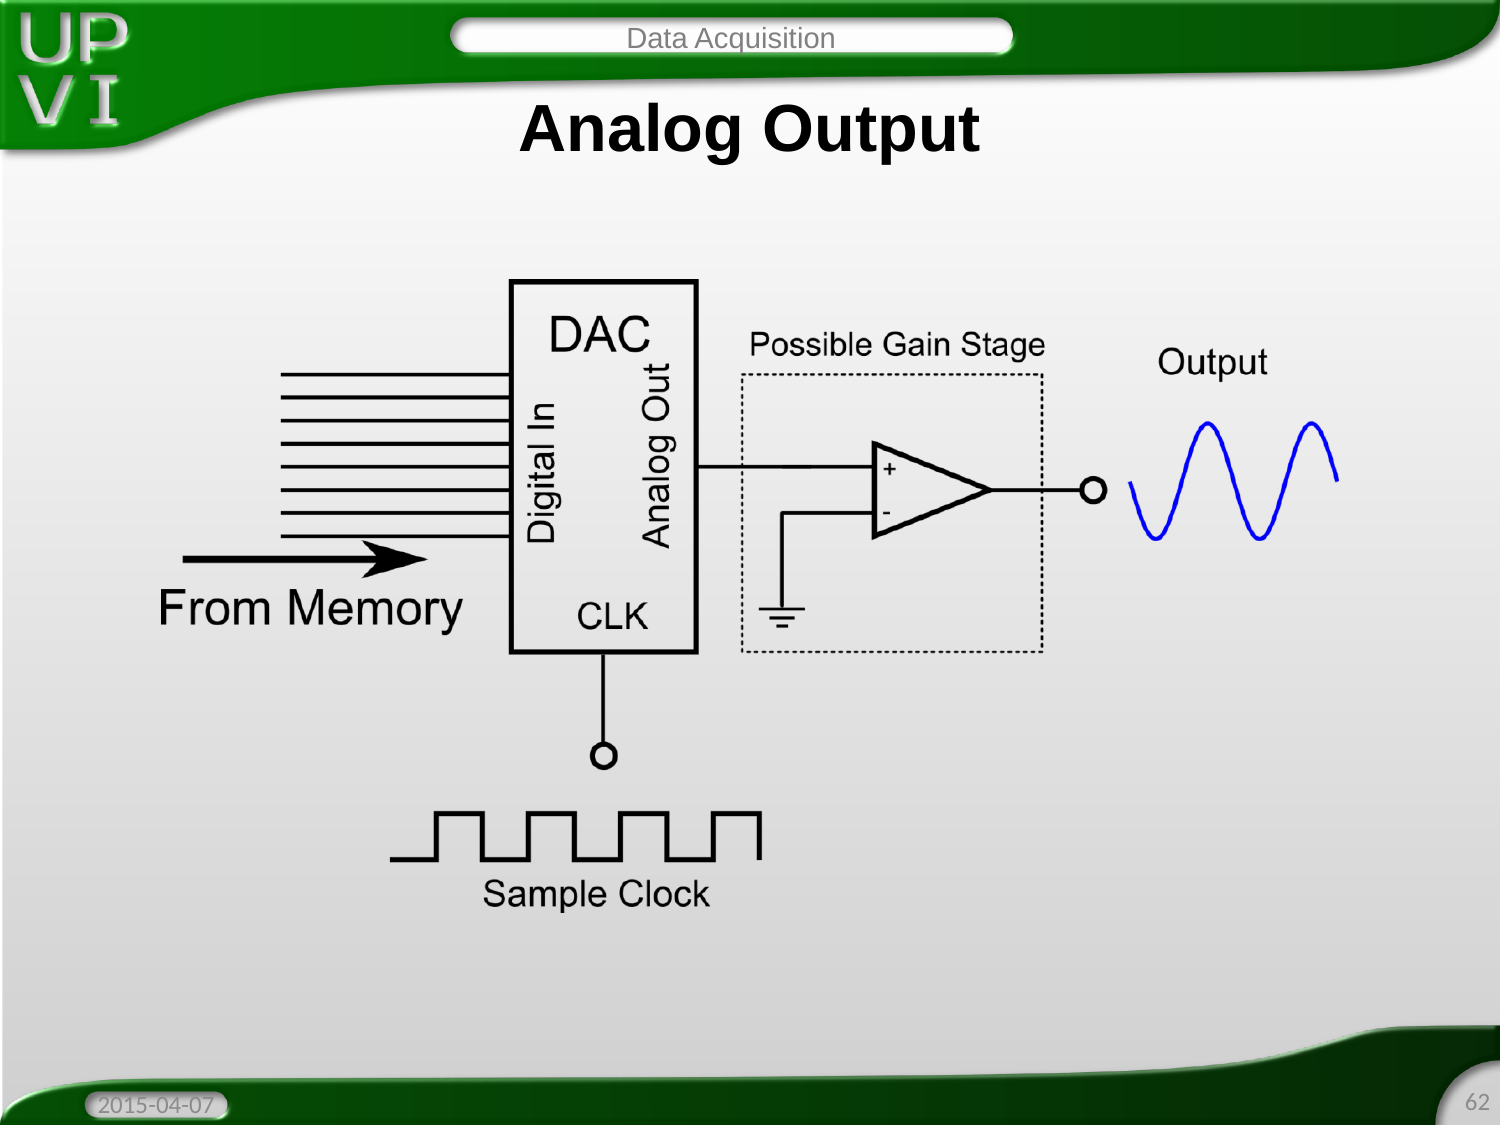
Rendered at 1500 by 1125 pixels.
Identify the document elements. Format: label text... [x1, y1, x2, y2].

picture [0, 0, 1500, 1125]
slide_number 62 [1155, 1069, 1500, 1125]
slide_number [75, 1073, 238, 1125]
footer Data Acquisition [450, 6, 1013, 67]
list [160, 279, 1340, 913]
title Analog Output [75, 75, 1425, 175]
